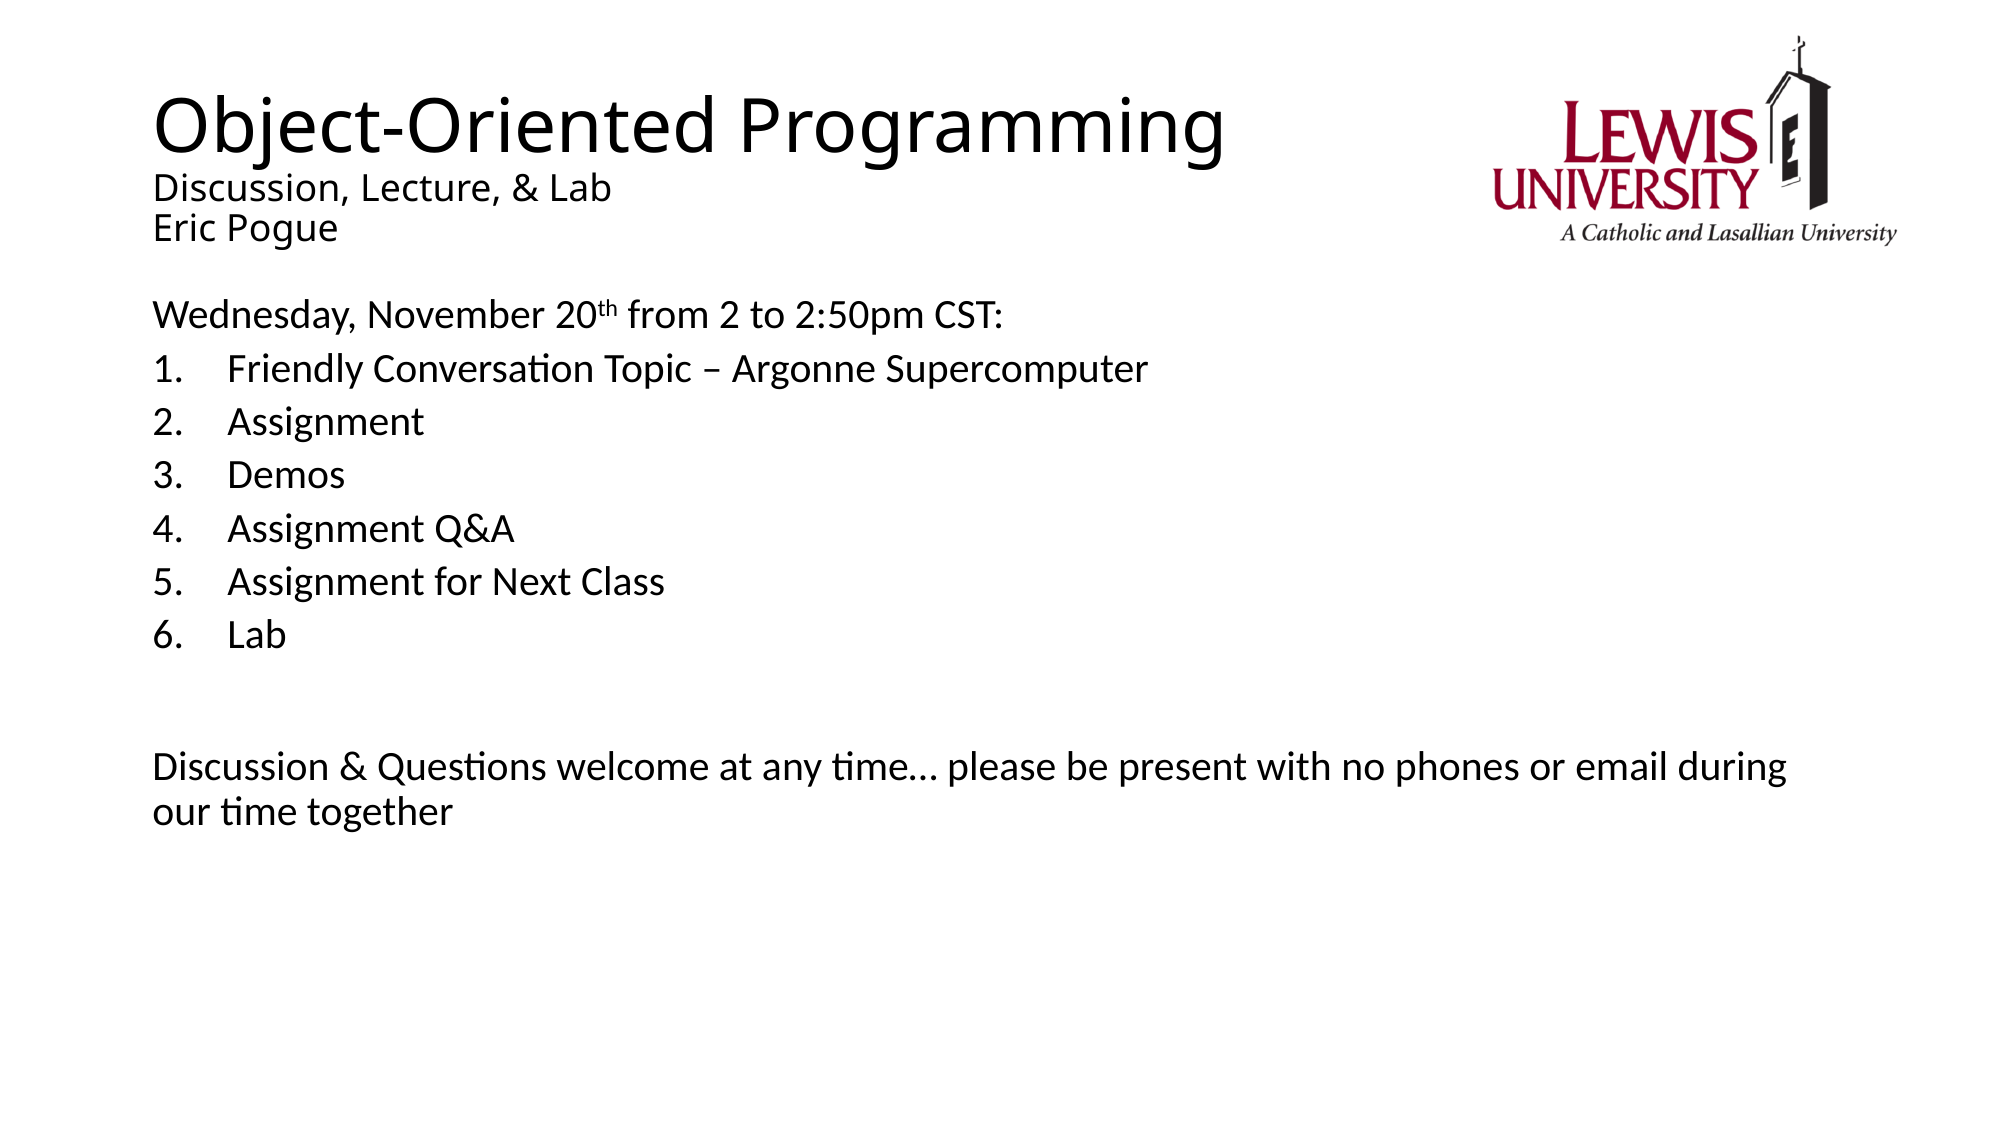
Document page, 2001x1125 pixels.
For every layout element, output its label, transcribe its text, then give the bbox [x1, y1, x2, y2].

picture [1466, 25, 1903, 250]
list Wednesday, November 20th from 2 to 2:50pm CST: Friendly Conversation Topic – Argonne Supercomputer Assignment Demos Assignment Q&A Assignment for Next Class Lab Discussion & Questions welcome at any time… please be present with no phones or email during our time together [137, 285, 1863, 1014]
title Object-Oriented Programming Discussion, Lecture, & Lab Eric Pogue [137, 59, 1330, 278]
